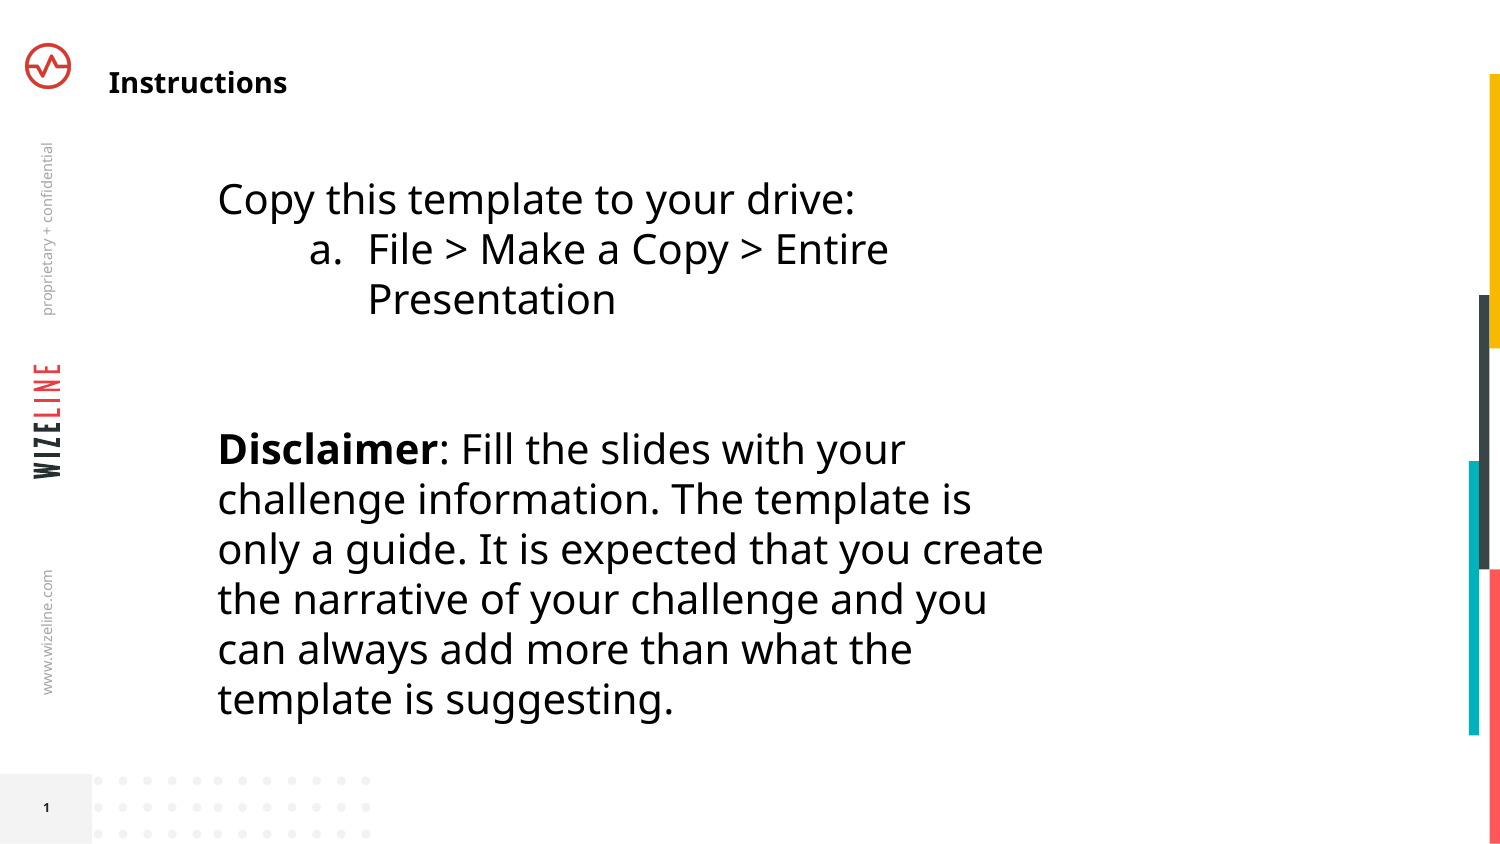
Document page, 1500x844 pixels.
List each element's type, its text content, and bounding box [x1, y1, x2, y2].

text_box Copy this template to your drive: File > Make a Copy > Entire Presentation Disclaimer: Fill the slides with your challenge information. The template is only a guide. It is expected that you create the narrative of your challenge and you can always add more than what the template is suggesting. [202, 157, 1079, 742]
text_box Instructions [93, 49, 802, 133]
picture [25, 43, 71, 89]
